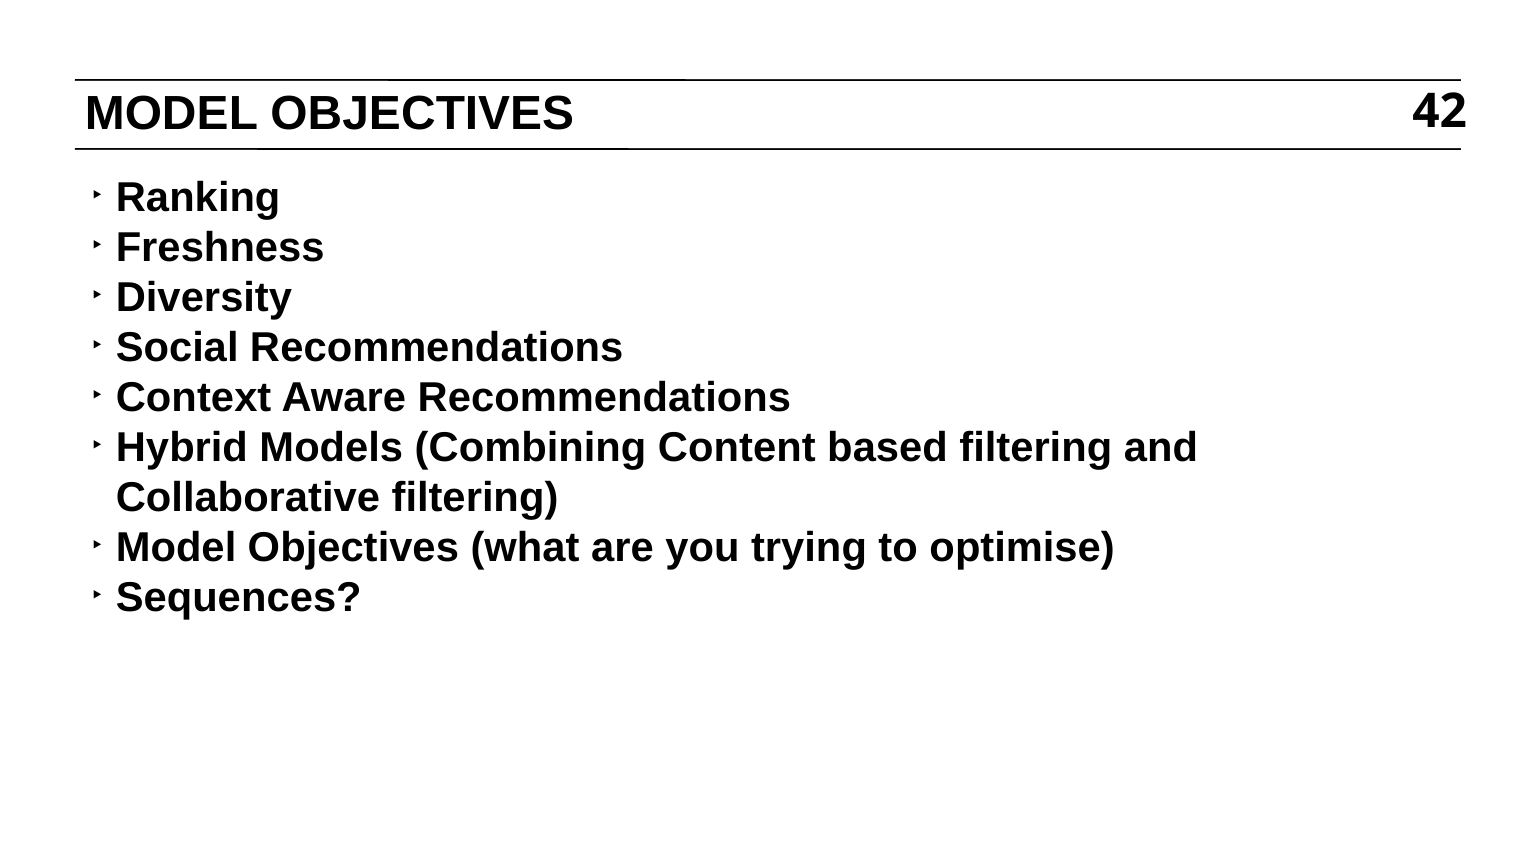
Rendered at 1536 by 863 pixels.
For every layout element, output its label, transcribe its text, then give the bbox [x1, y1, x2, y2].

slide_number 42 [1410, 83, 1470, 142]
title MODEL OBJECTIVES [76, 82, 1369, 160]
list Ranking Freshness Diversity Social Recommendations Context Aware Recommendations Hybrid Models (Combining Content based filtering and Collaborative filtering) Model Objectives (what are you trying to optimise) Sequences? [76, 160, 1460, 823]
